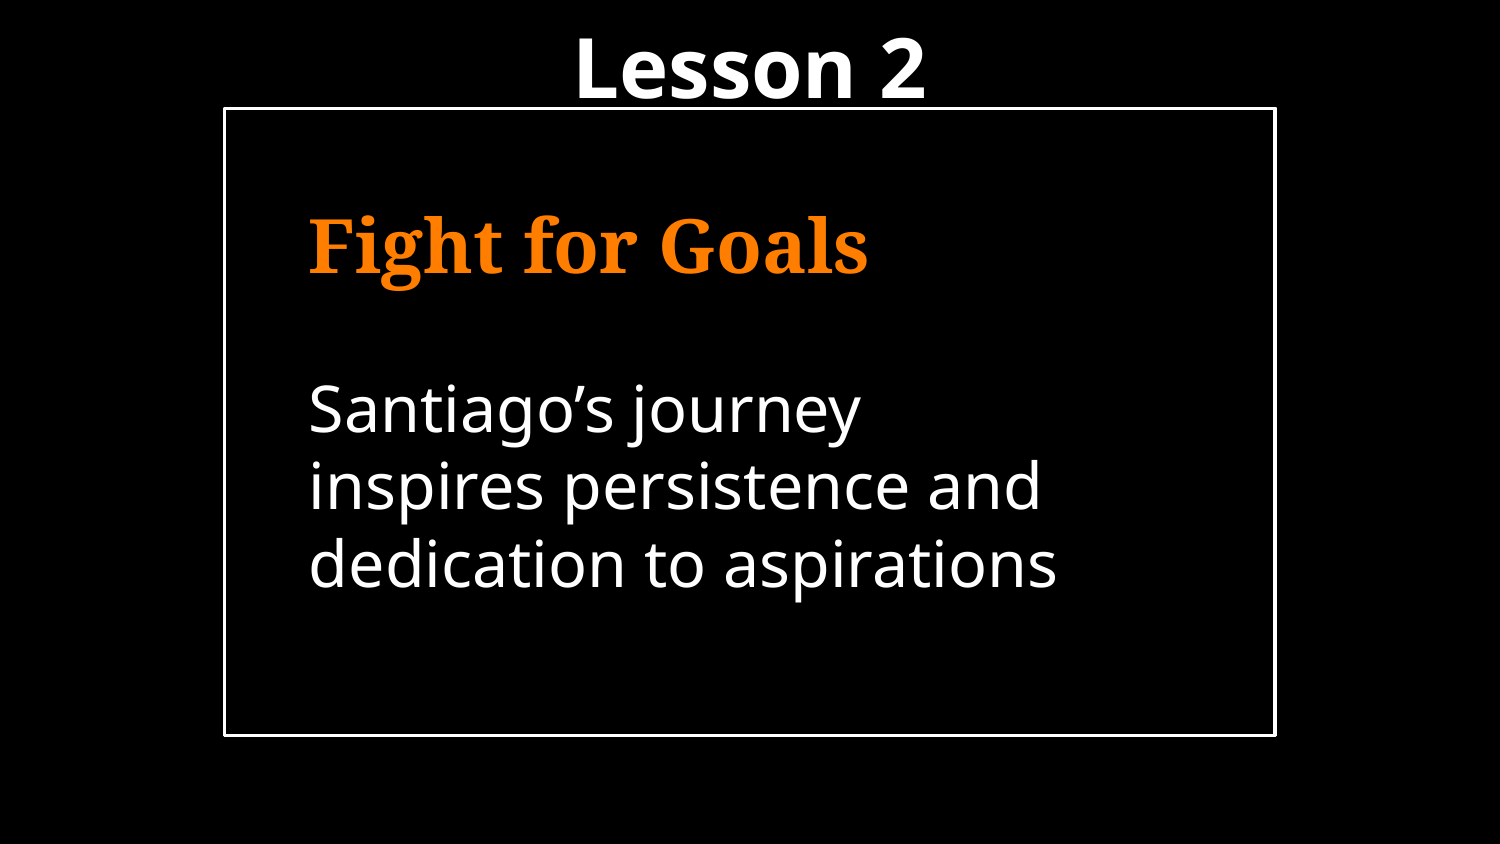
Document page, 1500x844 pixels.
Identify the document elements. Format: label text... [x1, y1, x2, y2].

text_box Fight for Goals [293, 190, 1238, 296]
title Santiago’s journey inspires persistence and dedication to aspirations [293, 352, 1128, 623]
title Lesson 2 [536, 0, 963, 190]
